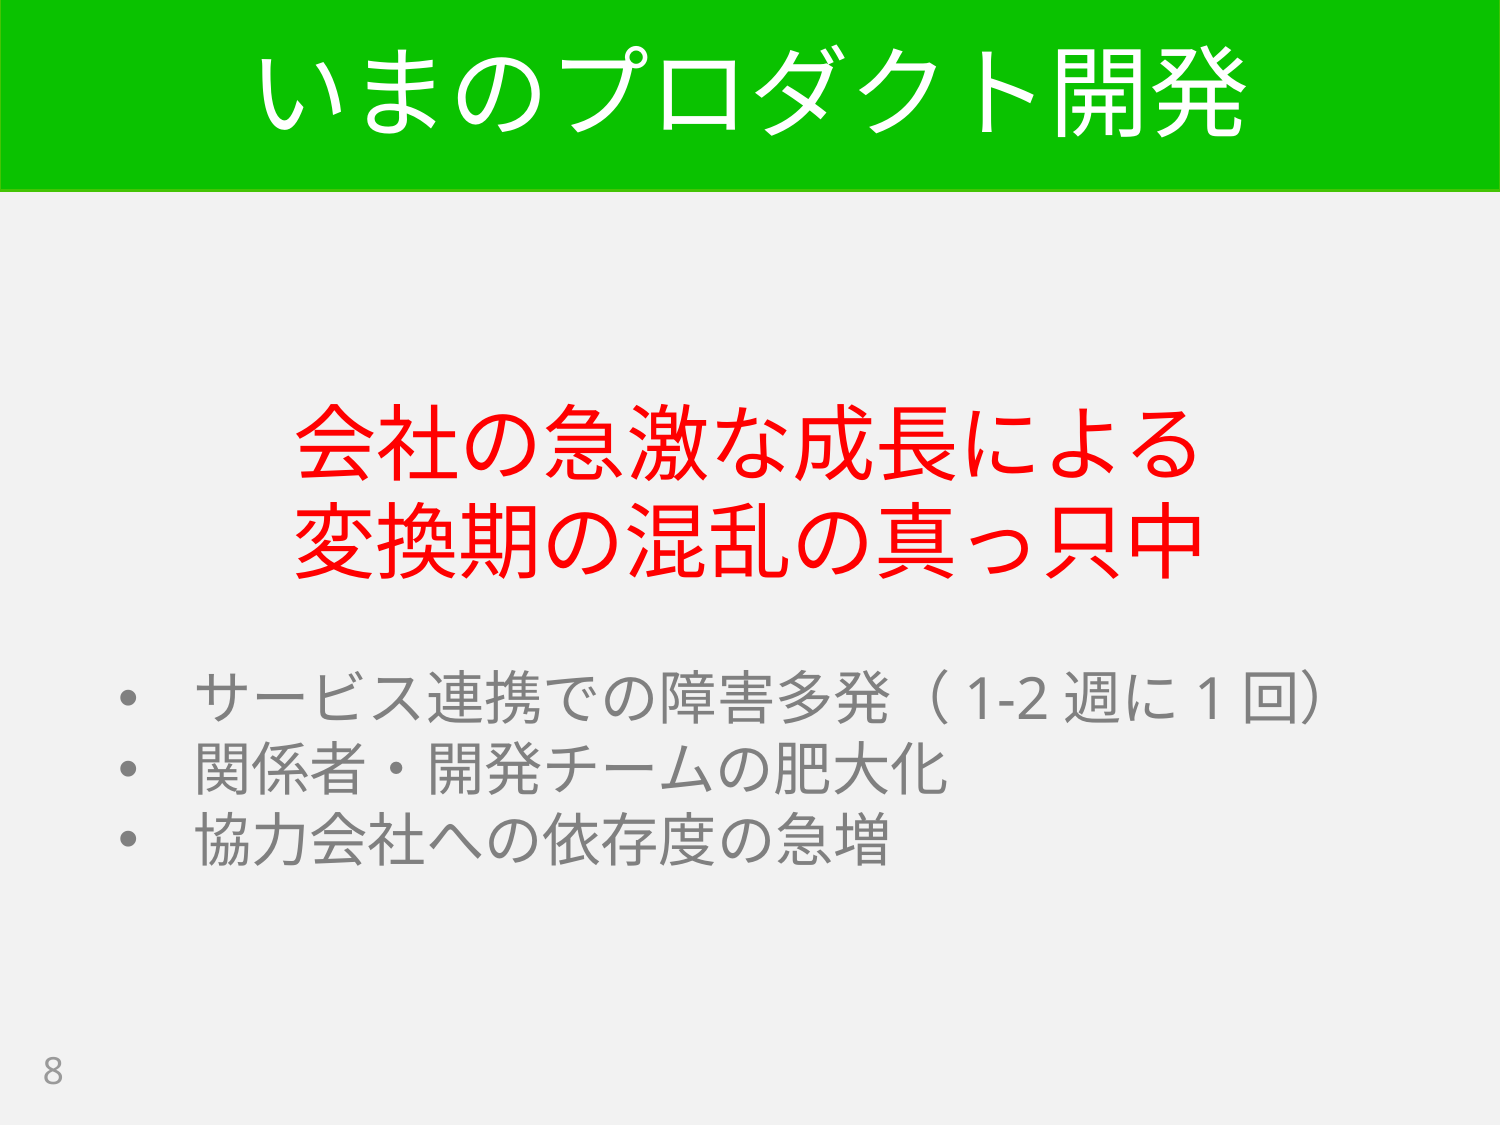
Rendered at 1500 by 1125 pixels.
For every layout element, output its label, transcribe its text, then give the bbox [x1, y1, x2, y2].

title いまのプロダクト開発 [0, 53, 1500, 140]
slide_number 8 [27, 1042, 146, 1102]
list 会社の急激な成長による 変換期の混乱の真っ只中 サービス連携での障害多発（1-2週に1回） 関係者・開発チームの肥大化 協力会社への依存度の急増 [103, 277, 1397, 1000]
